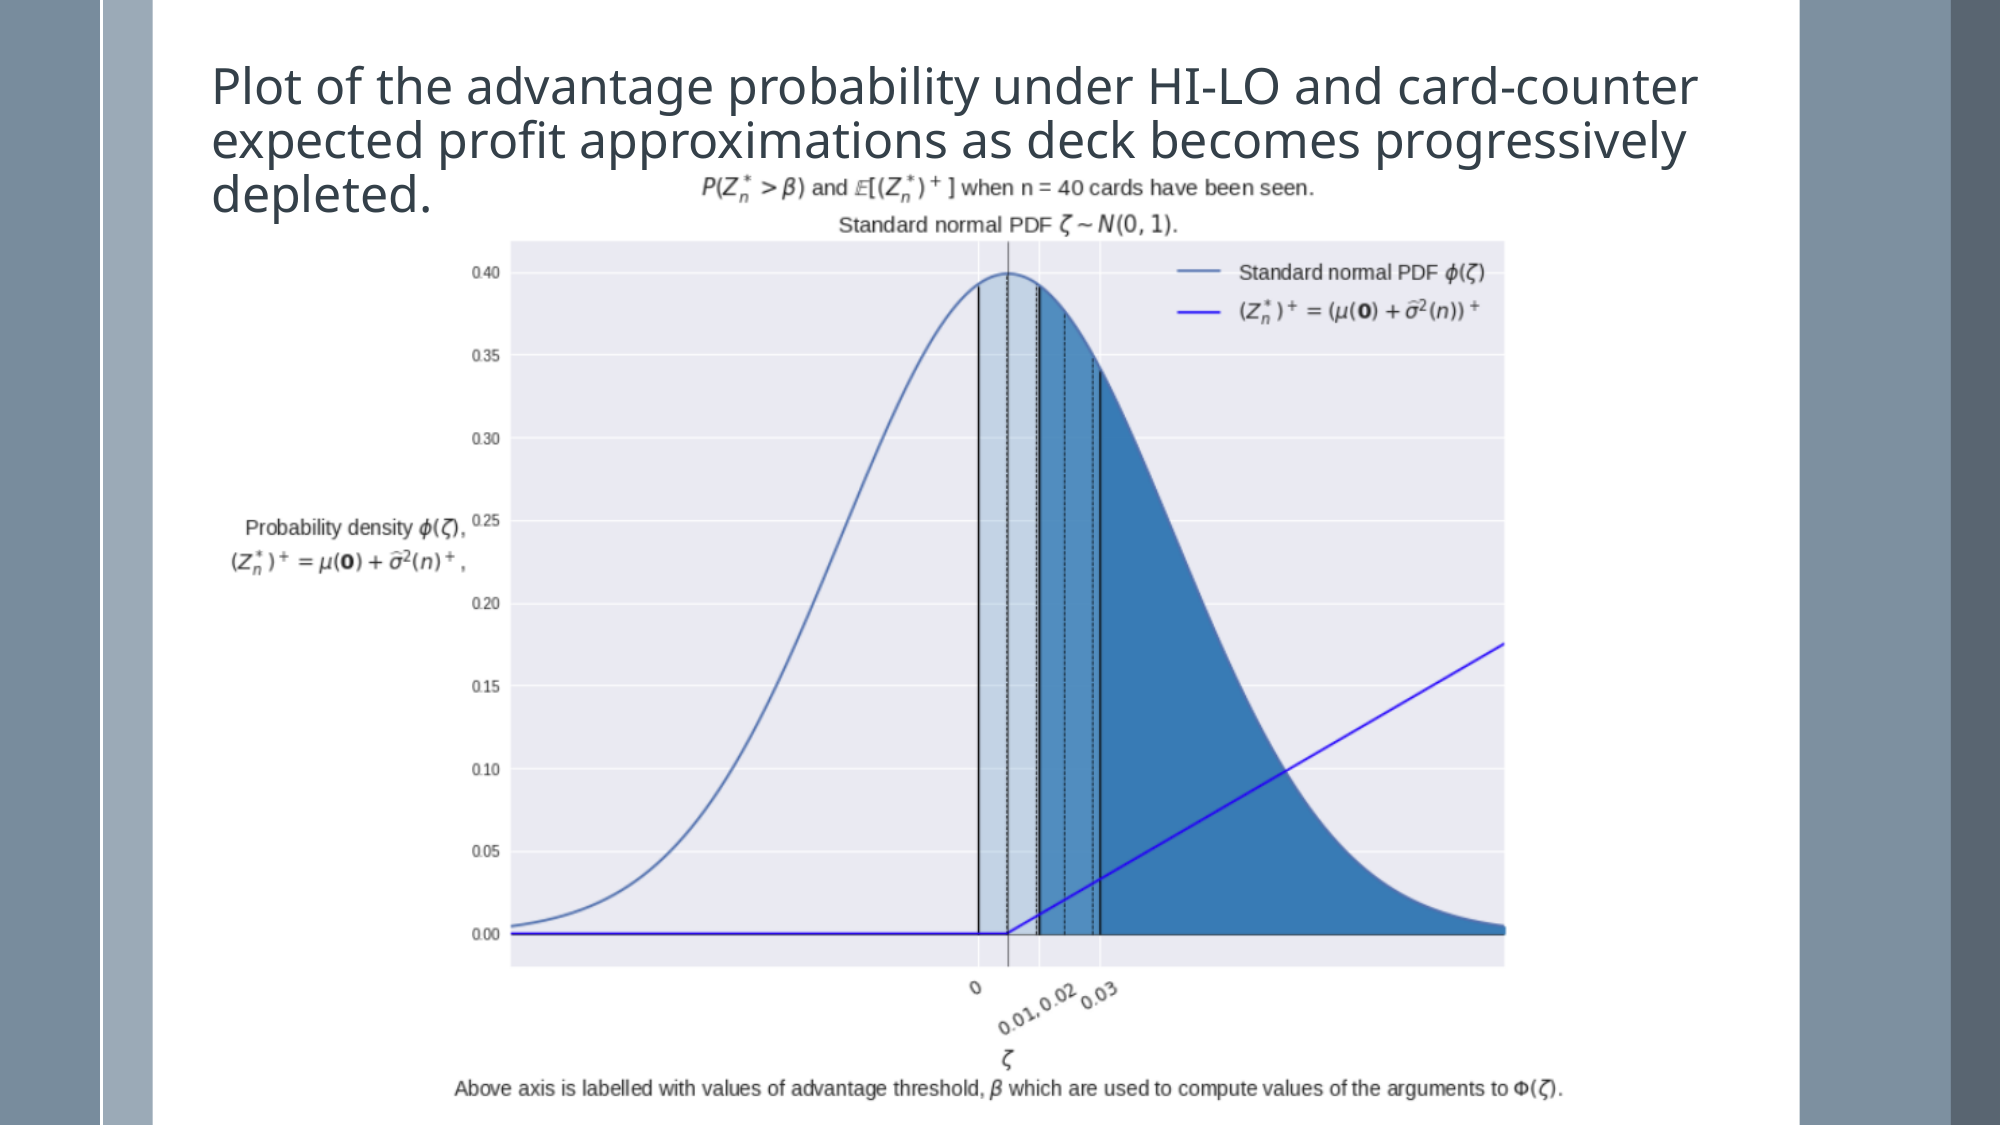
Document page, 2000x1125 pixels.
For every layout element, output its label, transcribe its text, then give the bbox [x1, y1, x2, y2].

picture [208, 160, 1744, 1111]
text_box Plot of the advantage probability under HI-LO and card-counter expected profit approximations as deck becomes progressively depleted. [196, 54, 1802, 258]
